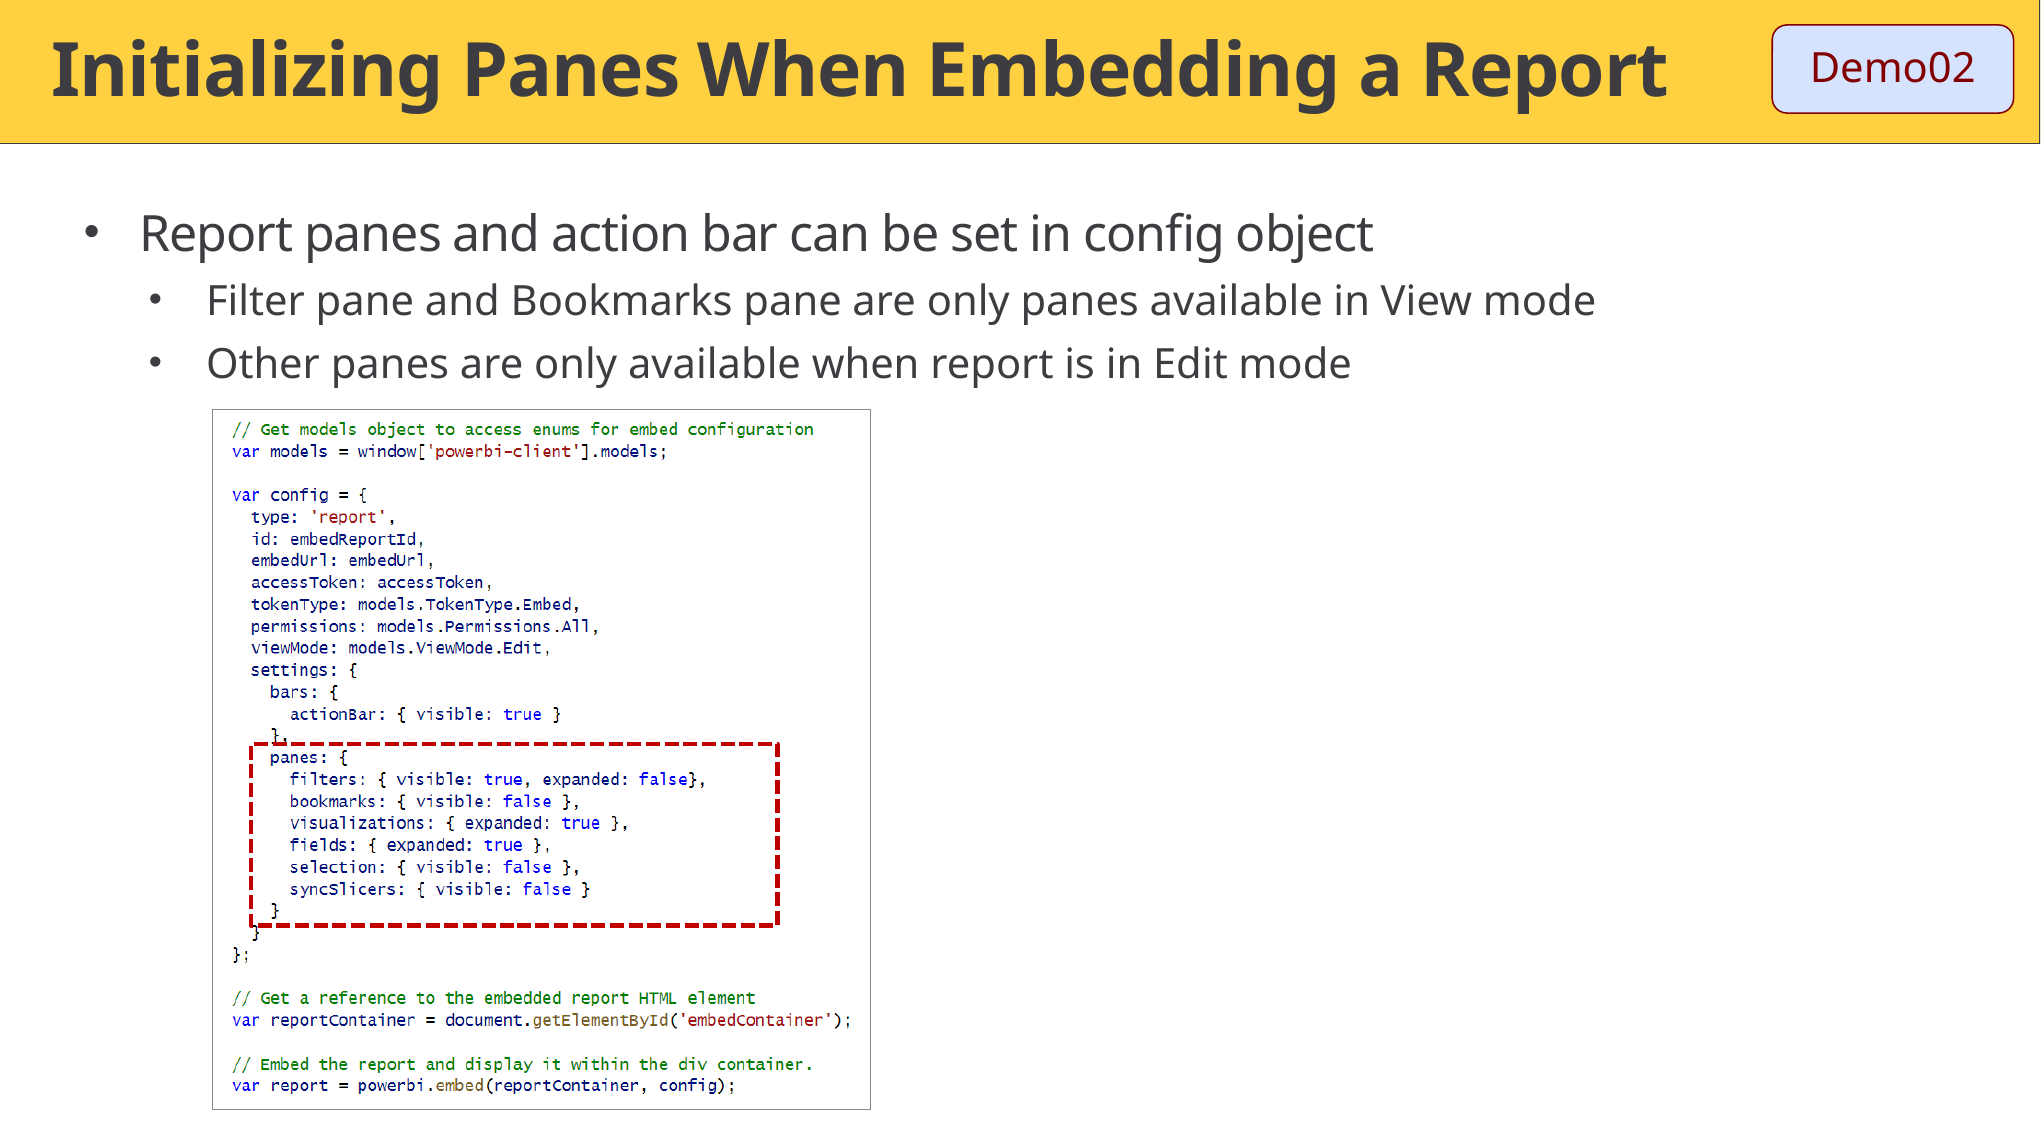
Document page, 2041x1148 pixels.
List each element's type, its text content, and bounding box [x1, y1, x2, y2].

title Initializing Panes When Embedding a Report [51, 31, 1779, 113]
text_box Demo02 [1771, 24, 2015, 114]
picture [212, 408, 871, 1110]
list Report panes and action bar can be set in config object Filter pane and Bookmarks pane are only panes available in View mode Other panes are only available when report is in Edit mode [83, 201, 1988, 389]
